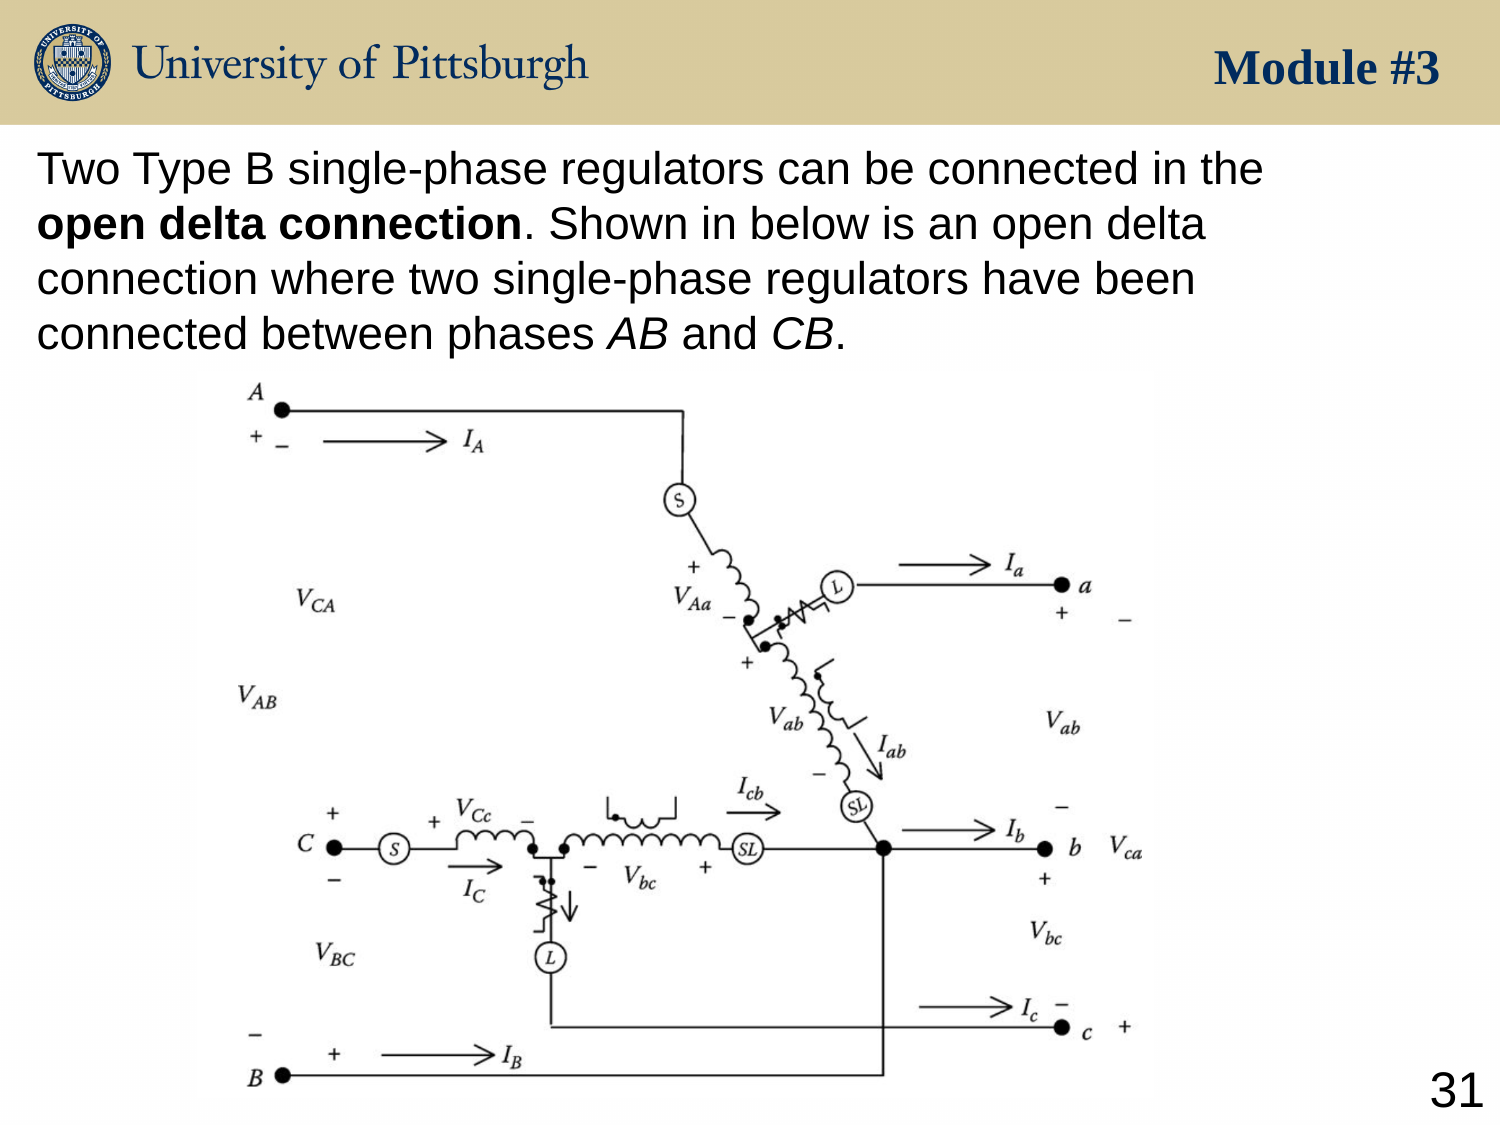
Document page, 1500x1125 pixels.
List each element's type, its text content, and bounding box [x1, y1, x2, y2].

slide_number 31 [1362, 1050, 1500, 1125]
picture [0, 1, 1500, 1125]
text_box Two Type B single-phase regulators can be connected in the open delta connection. Shown in below is an open delta connection where two single-phase regulators have been connected between phases AB and CB. [21, 131, 1387, 486]
text_box Module #3 [602, 27, 1456, 103]
